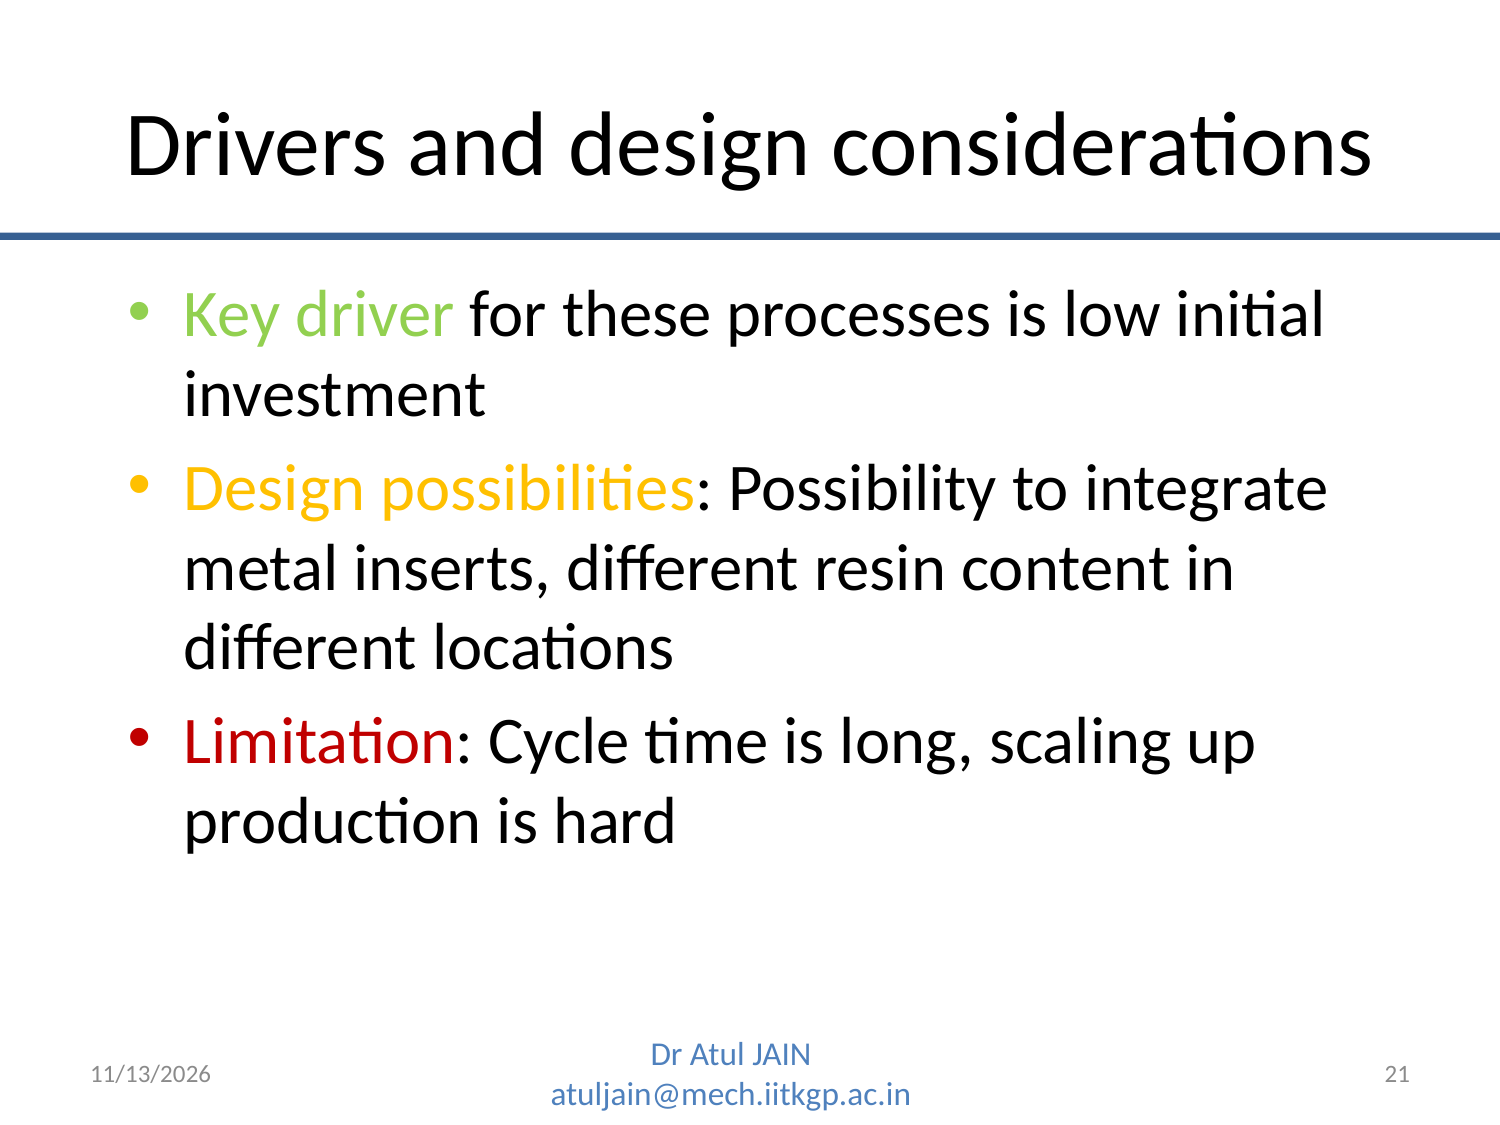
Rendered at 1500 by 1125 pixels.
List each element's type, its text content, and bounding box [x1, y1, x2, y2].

title Drivers and design considerations [75, 45, 1425, 233]
slide_number 21 [1074, 1042, 1425, 1103]
list Key driver for these processes is low initial investment Design possibilities: Possibility to integrate metal inserts, different resin content in different locations Limitation: Cycle time is long, scaling up production is hard [112, 262, 1463, 1005]
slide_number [75, 1042, 425, 1103]
